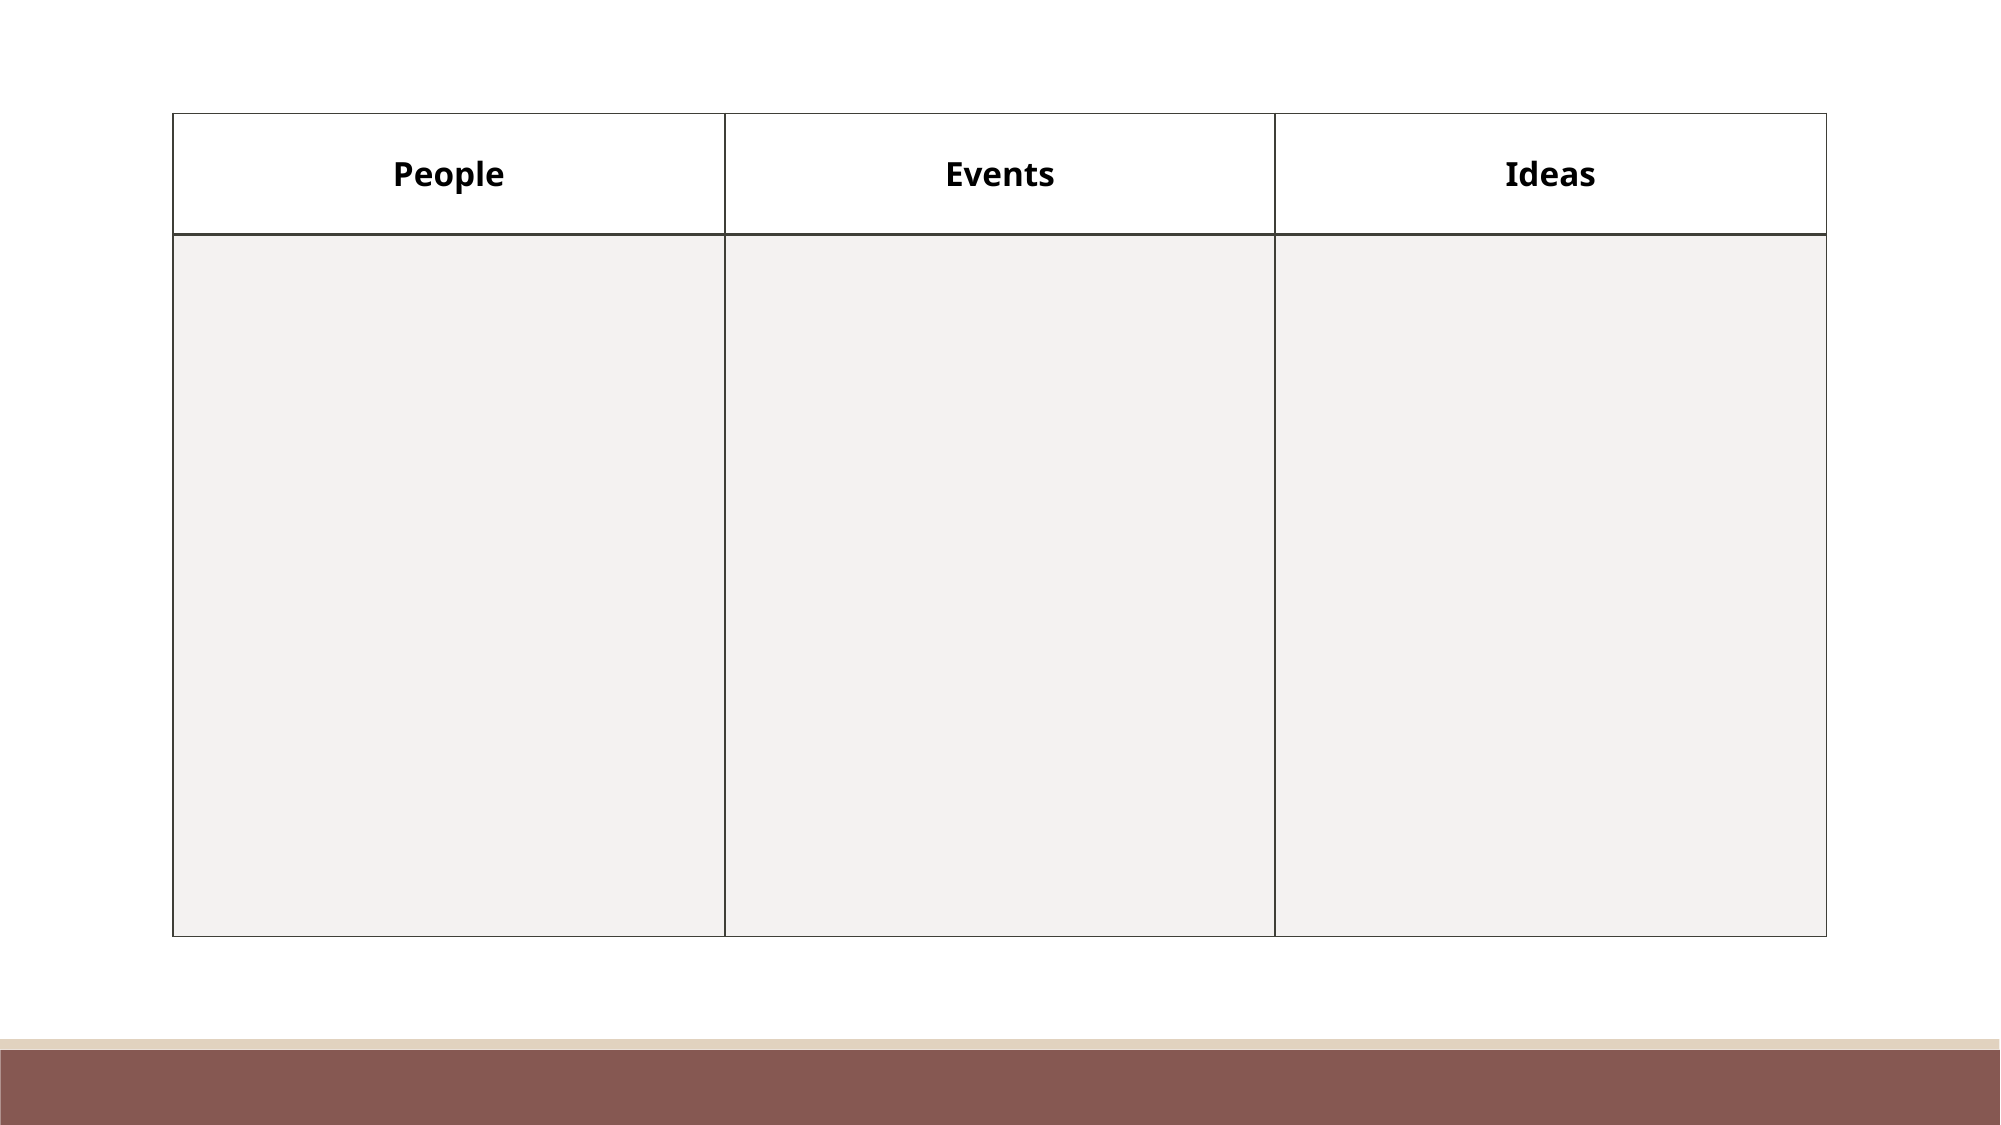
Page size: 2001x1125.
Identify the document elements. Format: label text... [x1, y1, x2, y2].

table_header Ideas [1276, 114, 1826, 233]
table_cell [726, 236, 1274, 936]
table_cell [174, 236, 724, 936]
table_header Events [726, 114, 1274, 233]
table_header People [174, 114, 724, 233]
table_cell [1276, 236, 1826, 936]
